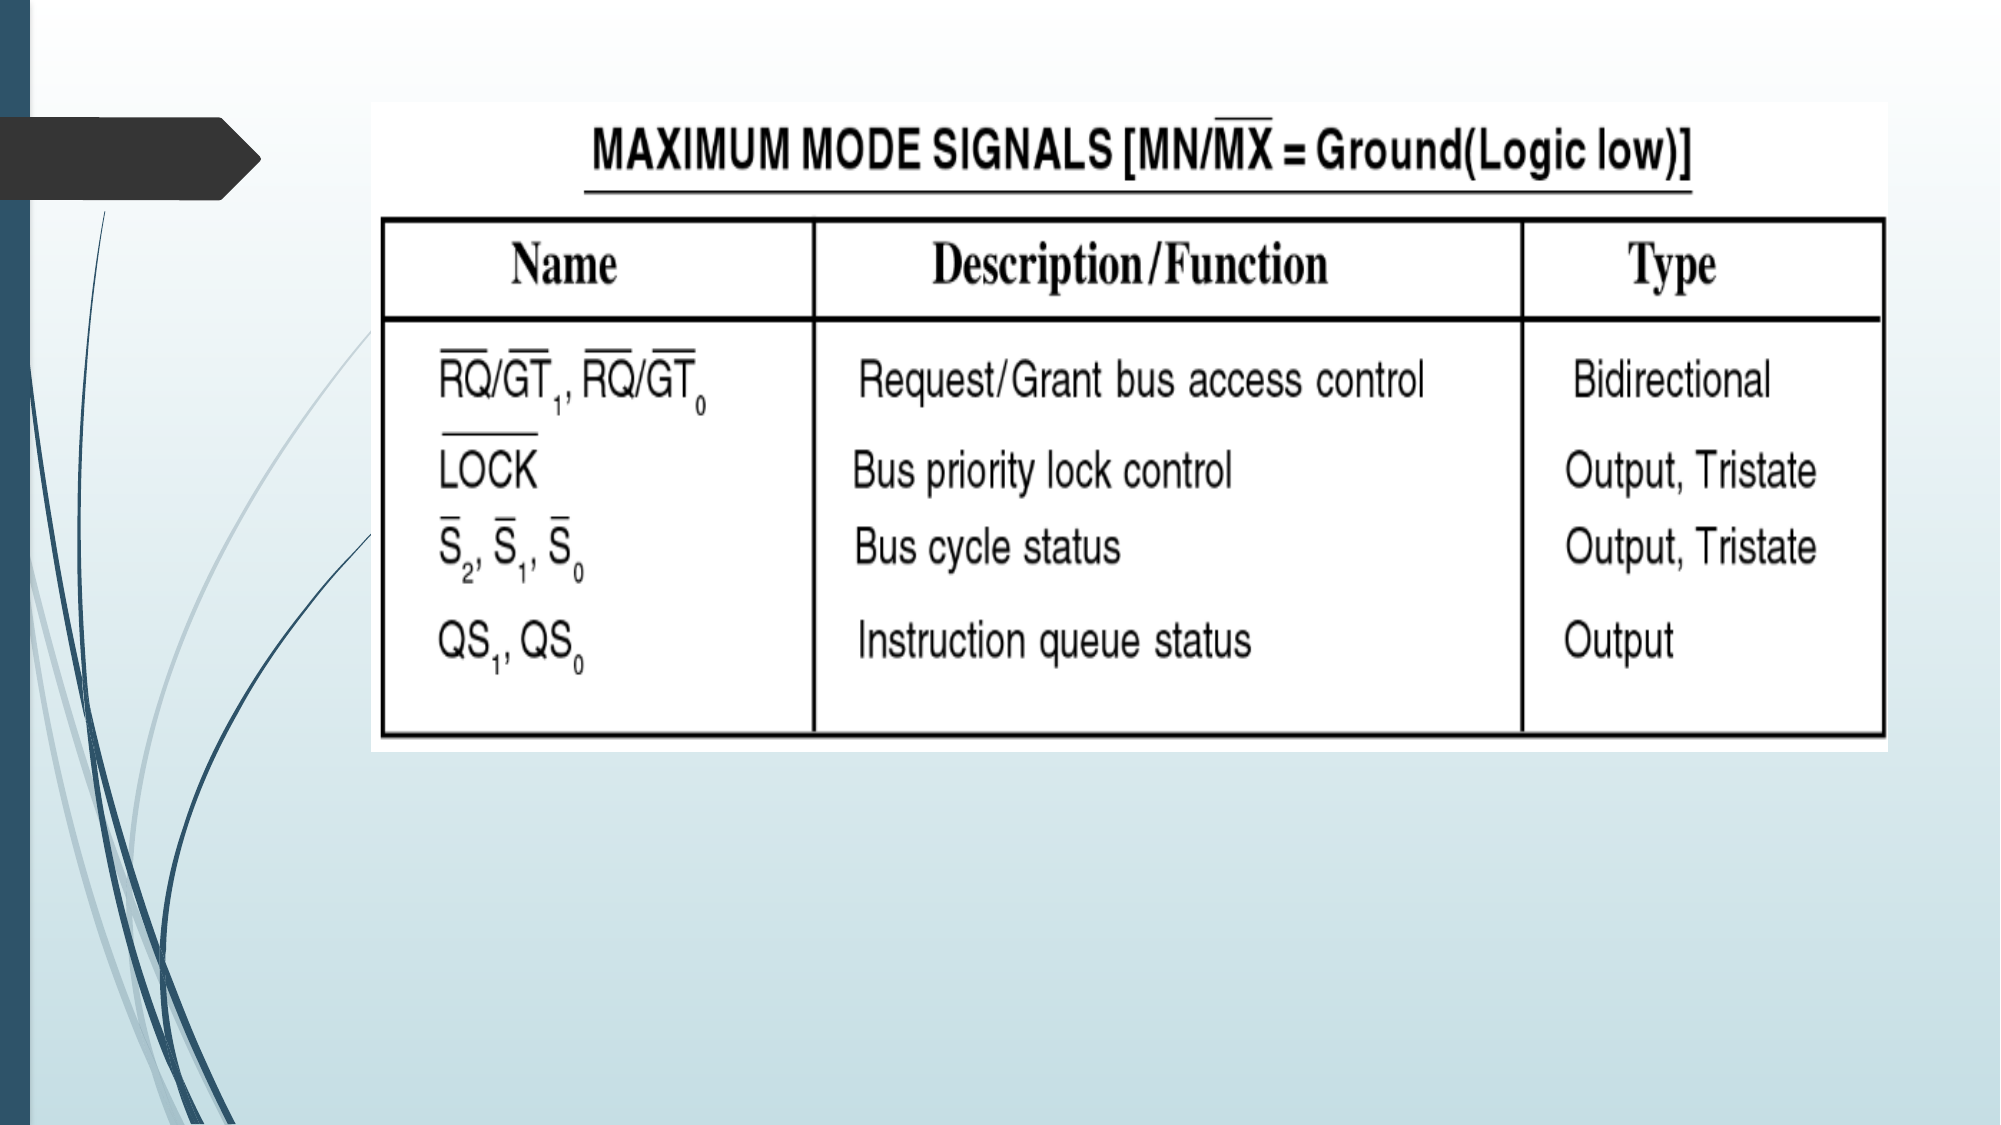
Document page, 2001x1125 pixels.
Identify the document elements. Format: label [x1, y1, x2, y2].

list [370, 102, 1888, 753]
